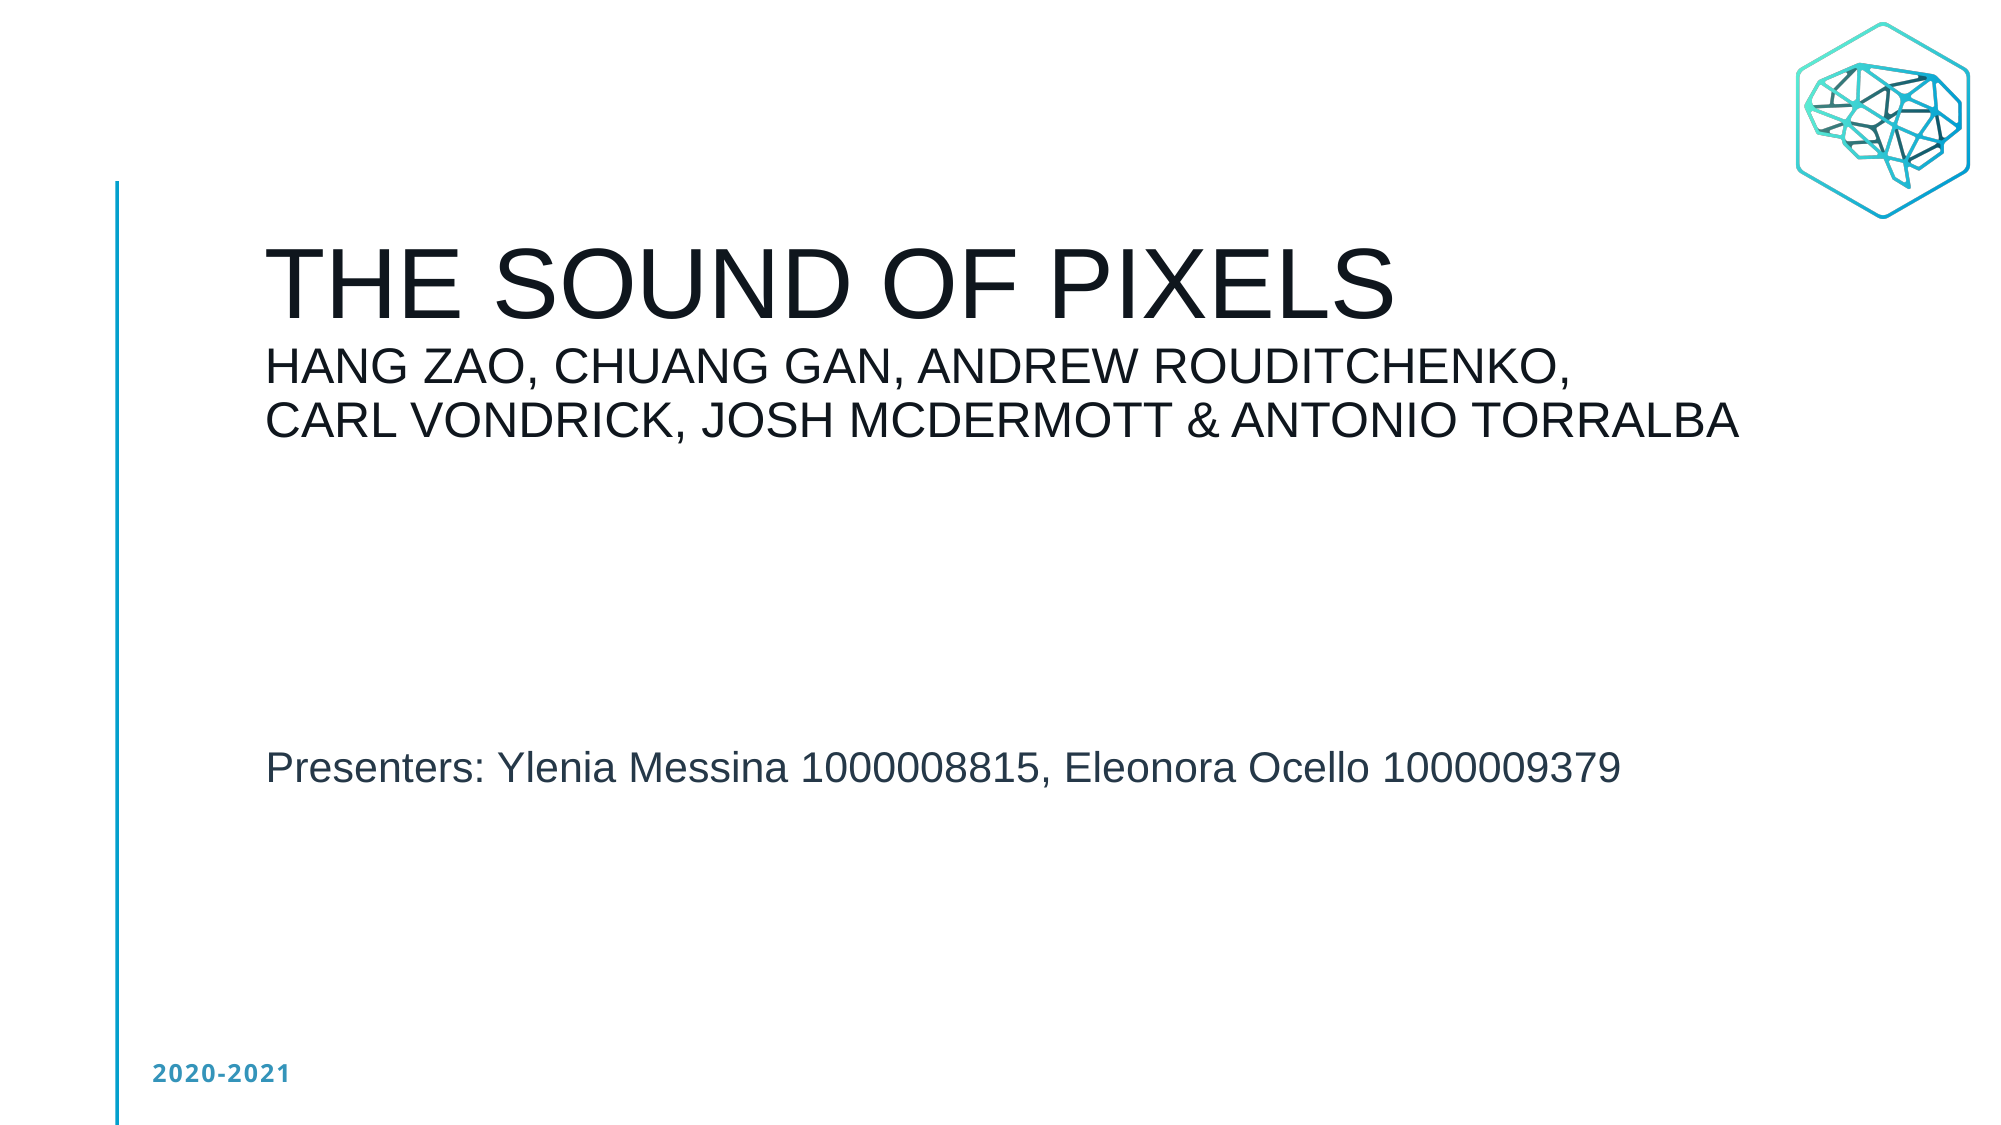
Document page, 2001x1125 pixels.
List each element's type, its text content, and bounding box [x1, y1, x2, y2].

picture [1784, 22, 1982, 219]
list Presenters: Ylenia Messina 1000008815, Eleonora Ocello 1000009379 [250, 737, 1750, 810]
slide_number 2020-2021 [137, 1042, 588, 1103]
title The sound of pixels Hang Zao, Chuang gan, Andrew rouditchenko, carl vondrick, josh mcdermott & Antonio torralba [249, 184, 1907, 576]
